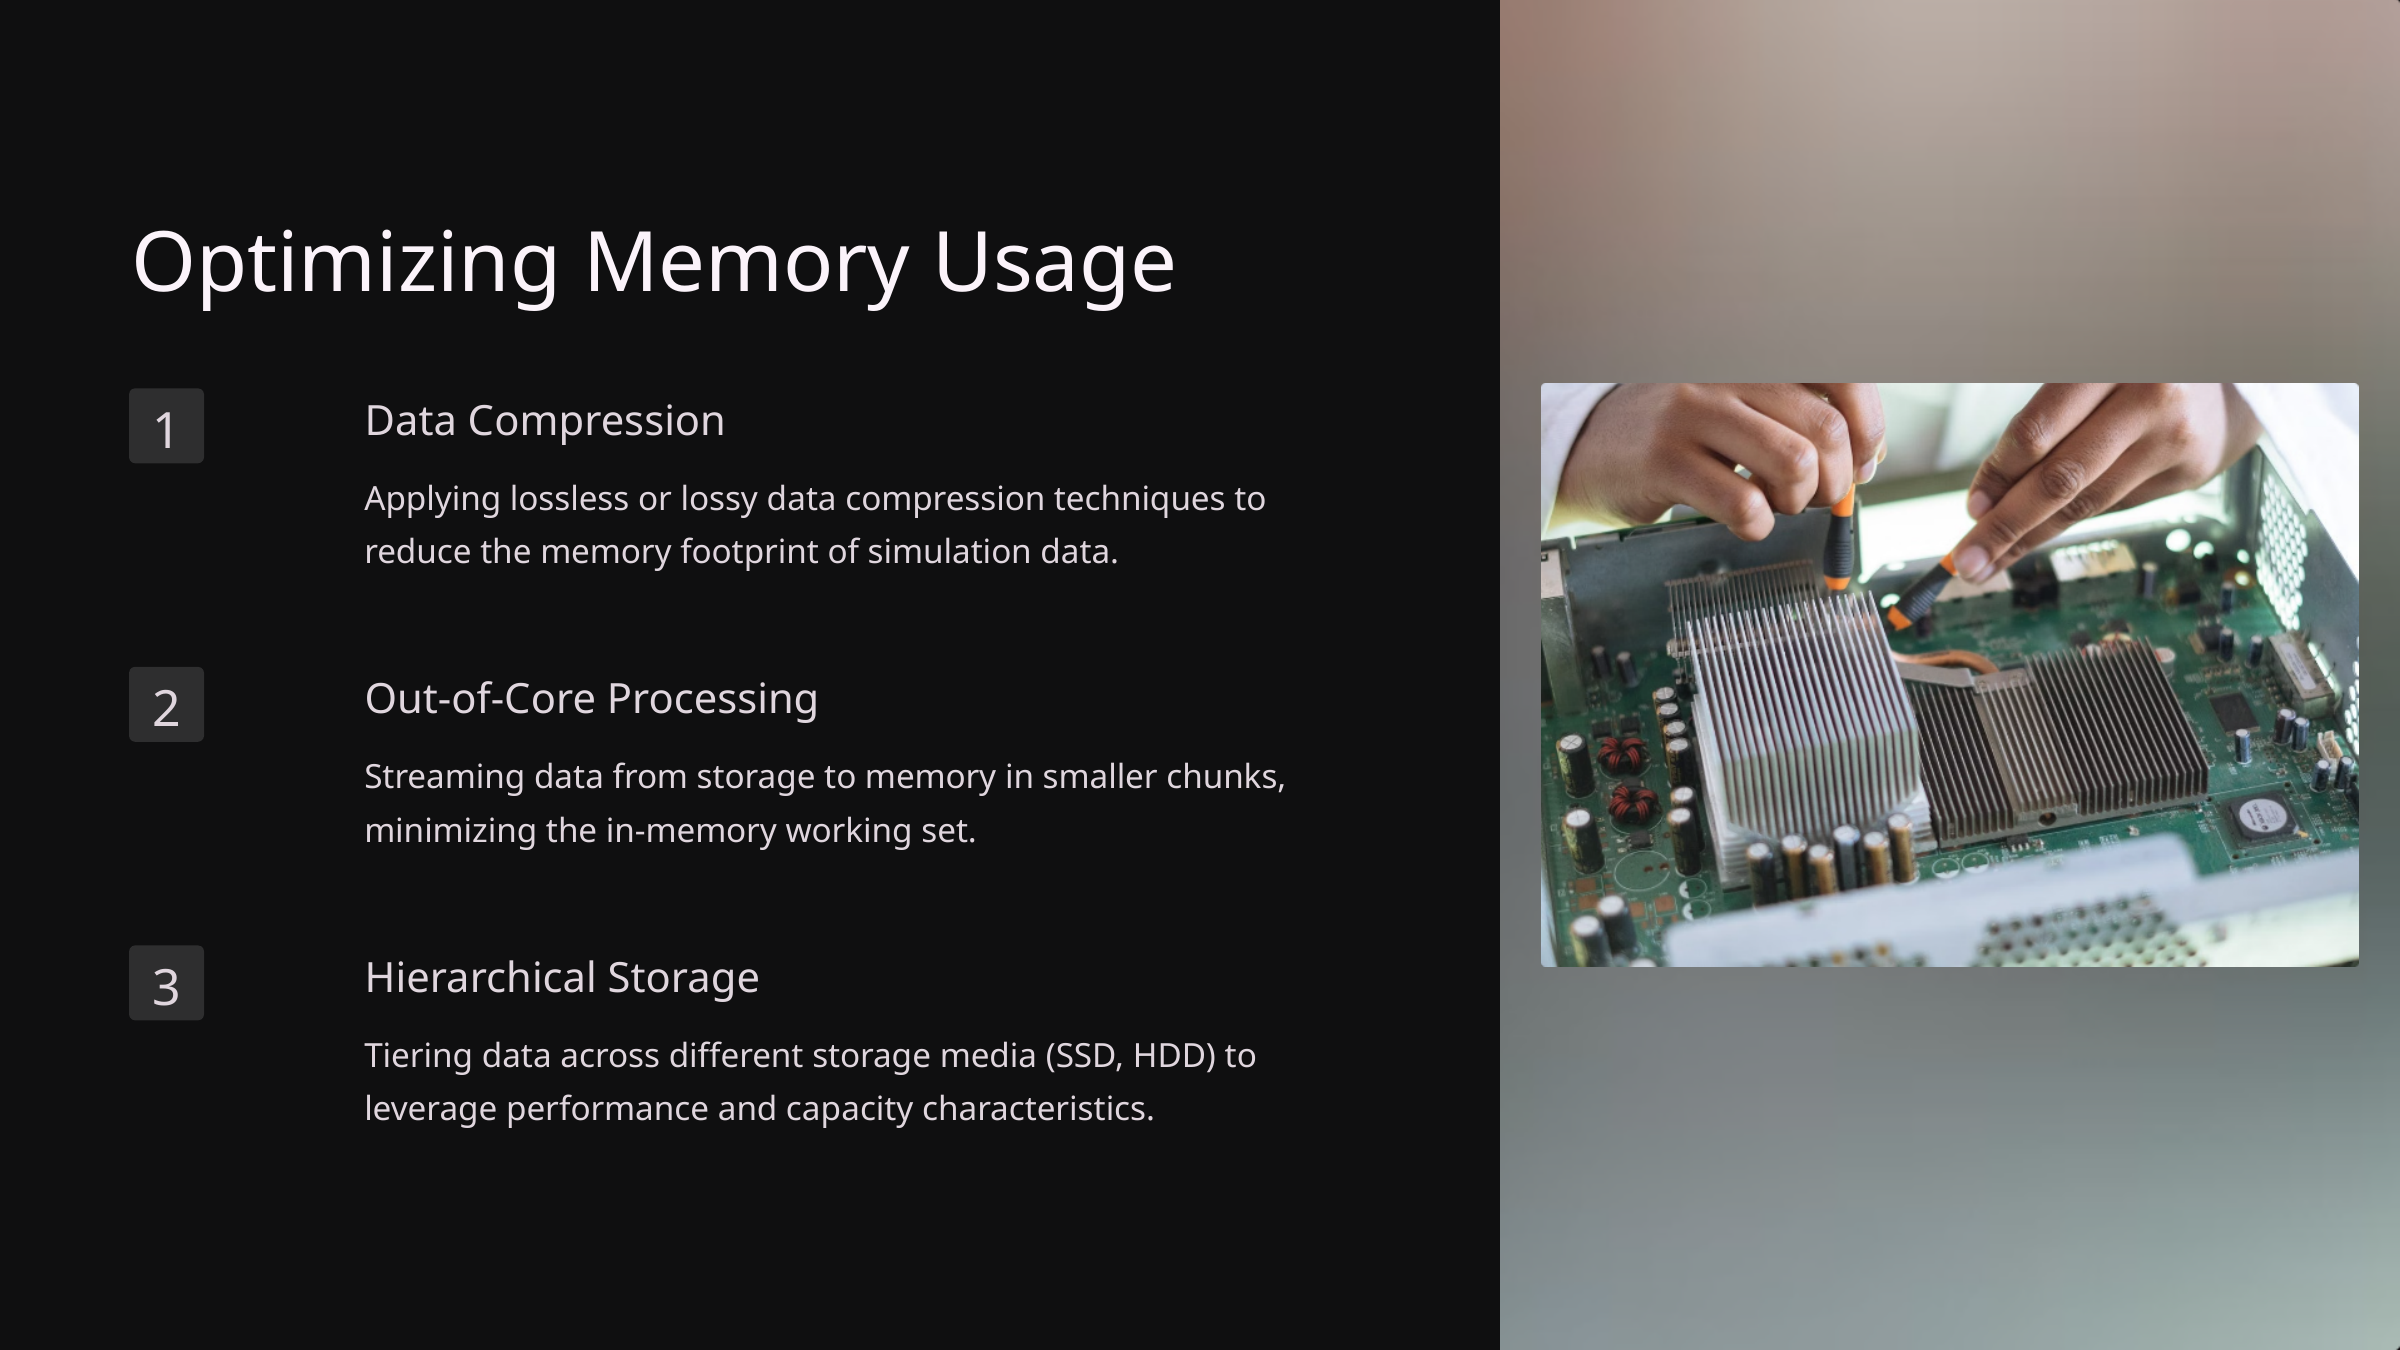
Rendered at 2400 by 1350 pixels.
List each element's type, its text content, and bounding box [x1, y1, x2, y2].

text_box 3 [151, 957, 182, 1008]
text_box 1 [151, 400, 182, 451]
text_box Applying lossless or lossy data compression techniques to reduce the memory footprint of simulation data. [349, 456, 1384, 563]
text_box Out-of-Core Processing [349, 662, 900, 715]
picture [1499, 0, 2400, 1350]
text_box Hierarchical Storage [349, 941, 850, 994]
text_box Streaming data from storage to memory in smaller chunks, minimizing the in-memory working set. [349, 734, 1384, 842]
text_box [0, 0, 1499, 1350]
text_box [129, 945, 205, 1021]
text_box [129, 666, 205, 742]
text_box [129, 388, 205, 464]
text_box Tiering data across different storage media (SSD, HDD) to leverage performance and capacity characteristics. [349, 1013, 1384, 1120]
text_box Optimizing Memory Usage [116, 196, 1266, 301]
text_box Data Compression [349, 384, 767, 437]
text_box 2 [151, 679, 182, 730]
